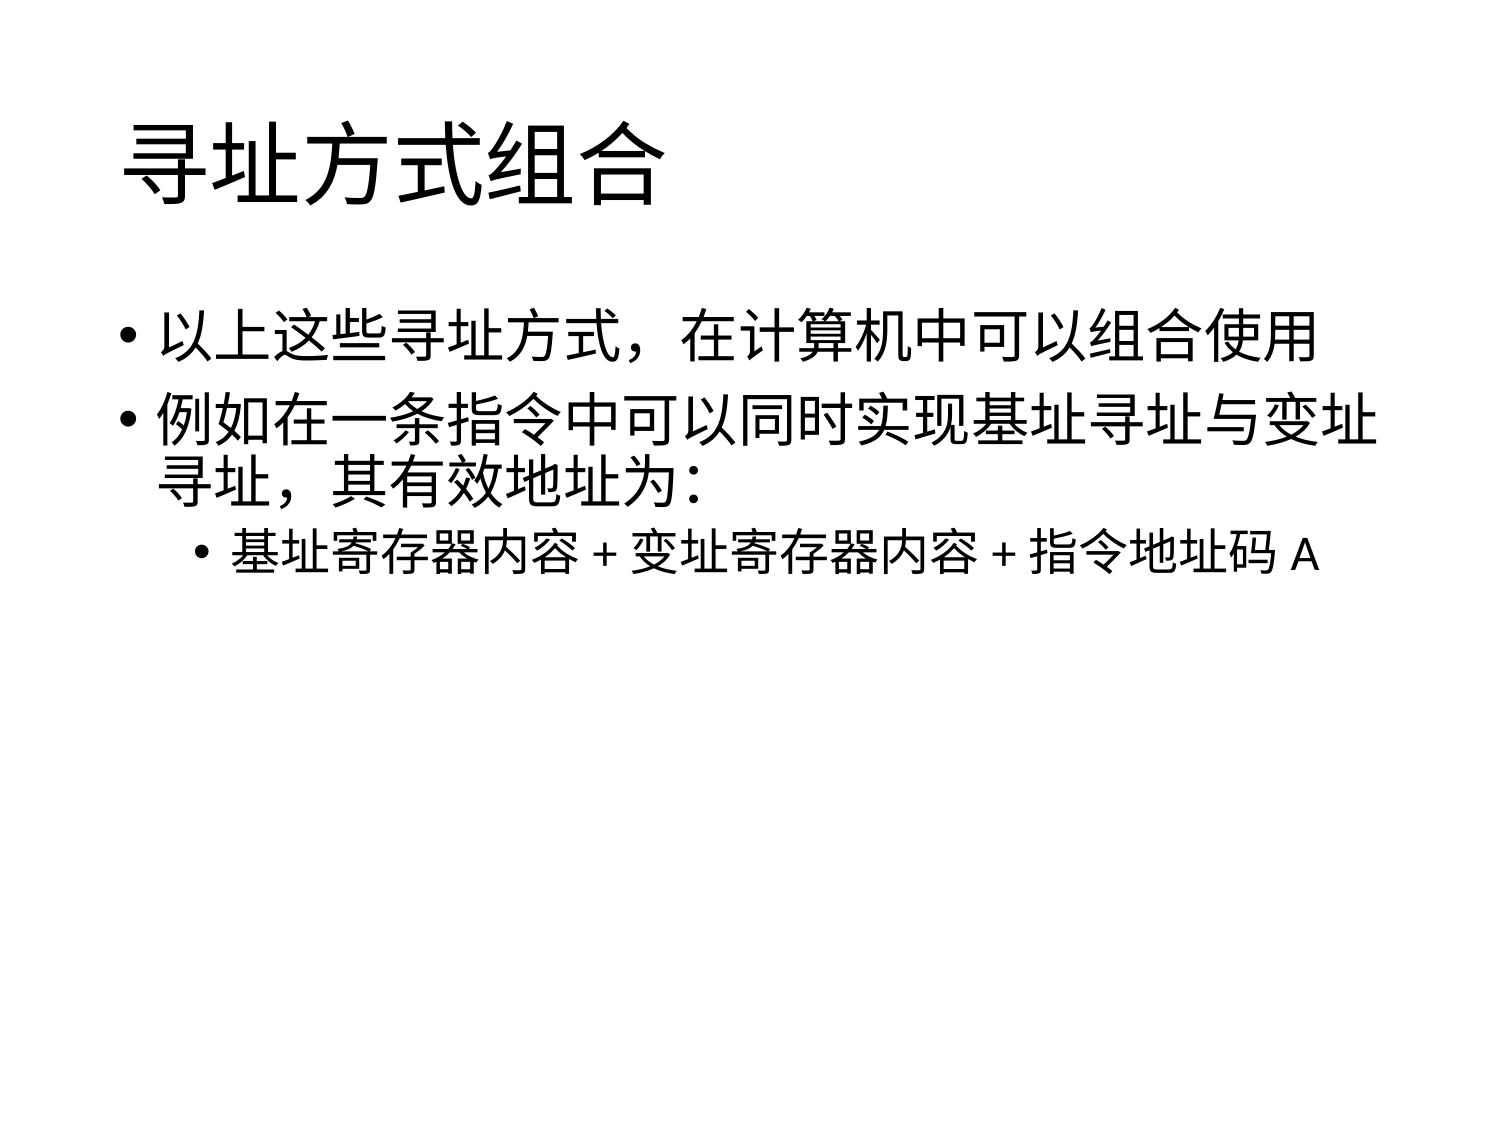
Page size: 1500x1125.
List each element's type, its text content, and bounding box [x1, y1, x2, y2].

title 寻址方式组合 [103, 59, 1397, 278]
list 以上这些寻址方式，在计算机中可以组合使用 例如在一条指令中可以同时实现基址寻址与变址寻址，其有效地址为： 基址寄存器内容+变址寄存器内容+指令地址码A [103, 299, 1397, 1014]
